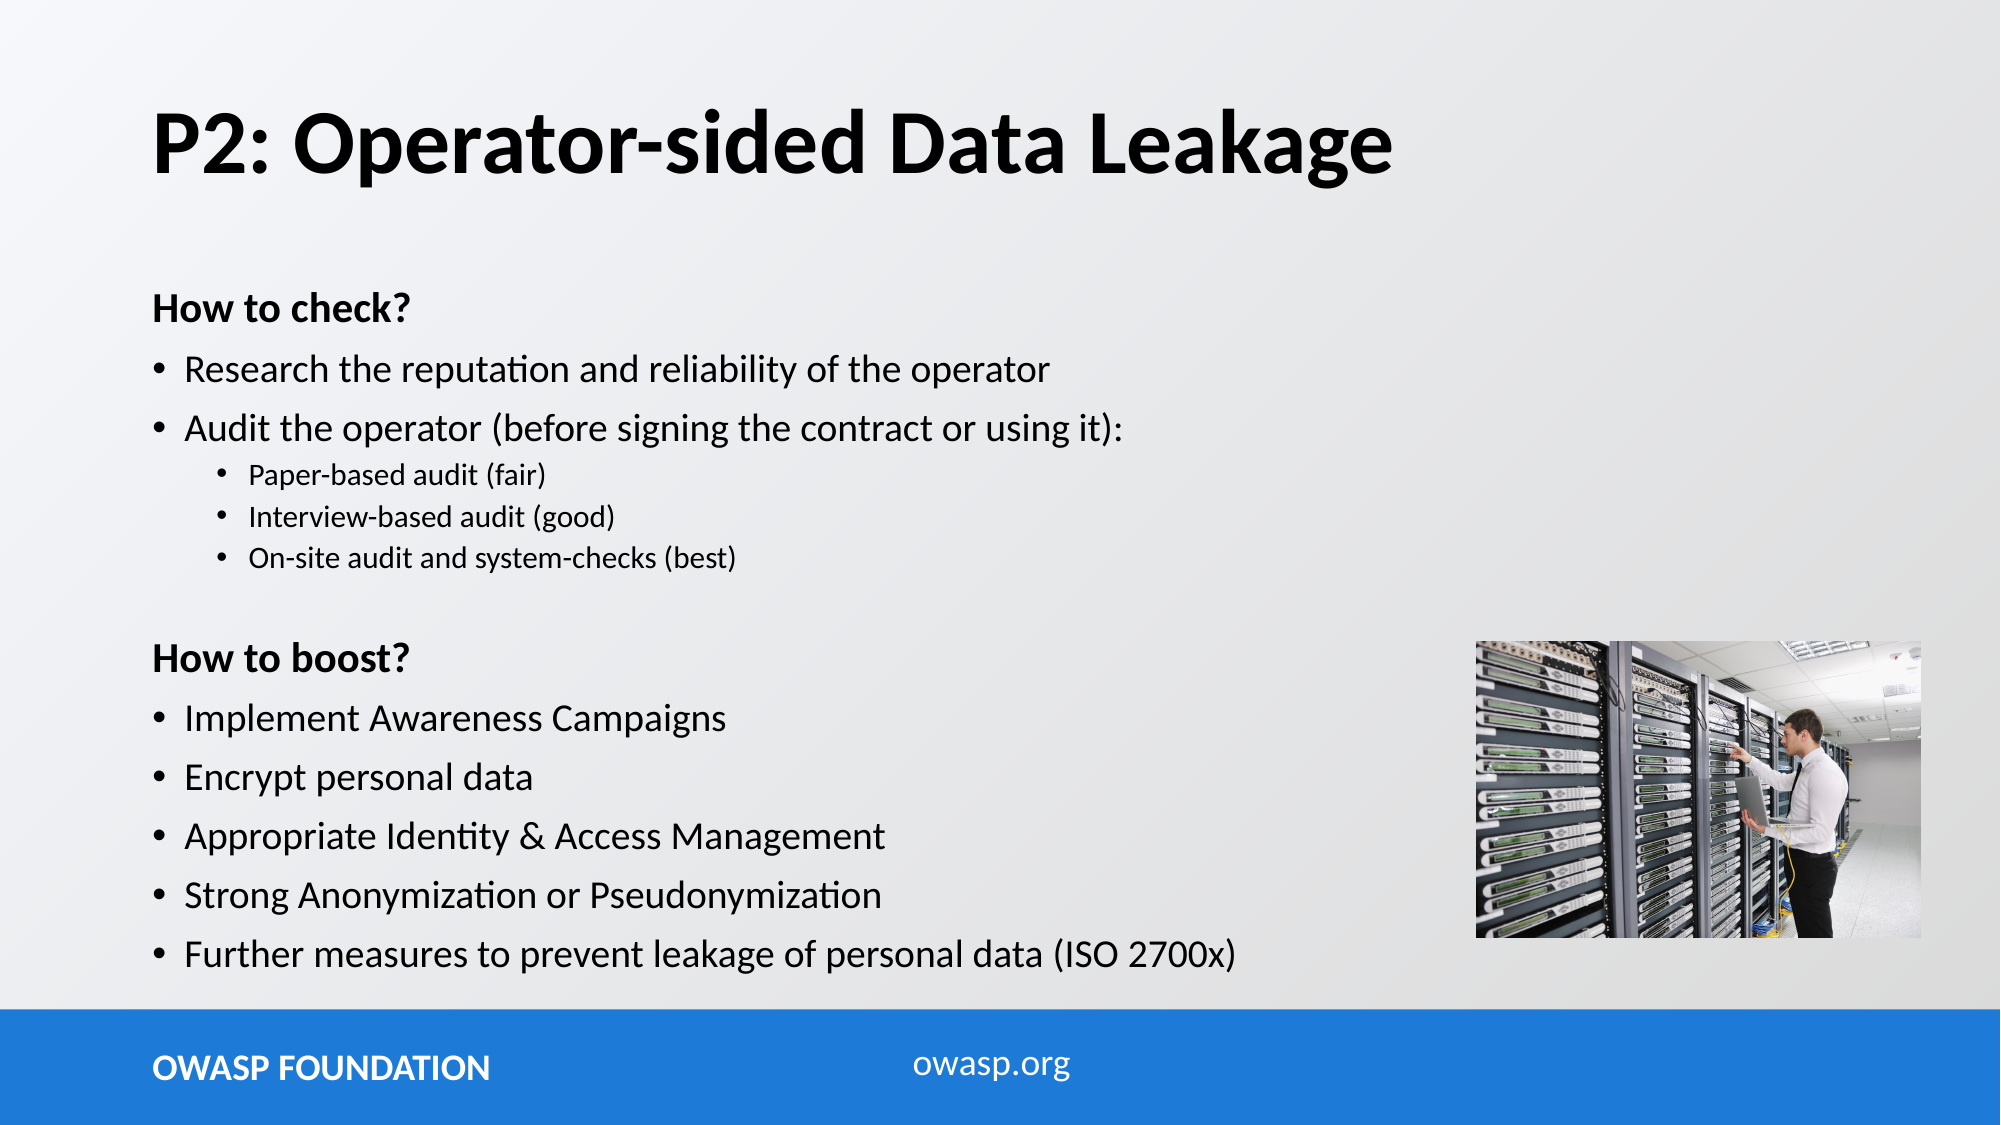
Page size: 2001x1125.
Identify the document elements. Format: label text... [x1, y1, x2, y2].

list How to check? Research the reputation and reliability of the operator Audit the operator (before signing the contract or using it): Paper-based audit (fair) Interview-based audit (good) On-site audit and system-checks (best) How to boost? Implement Awareness Campaigns Encrypt personal data Appropriate Identity & Access Management Strong Anonymization or Pseudonymization Further measures to prevent leakage of personal data (ISO 2700x) [137, 278, 1863, 993]
picture [1476, 641, 1921, 938]
title P2: Operator-sided Data Leakage [137, 35, 1863, 253]
